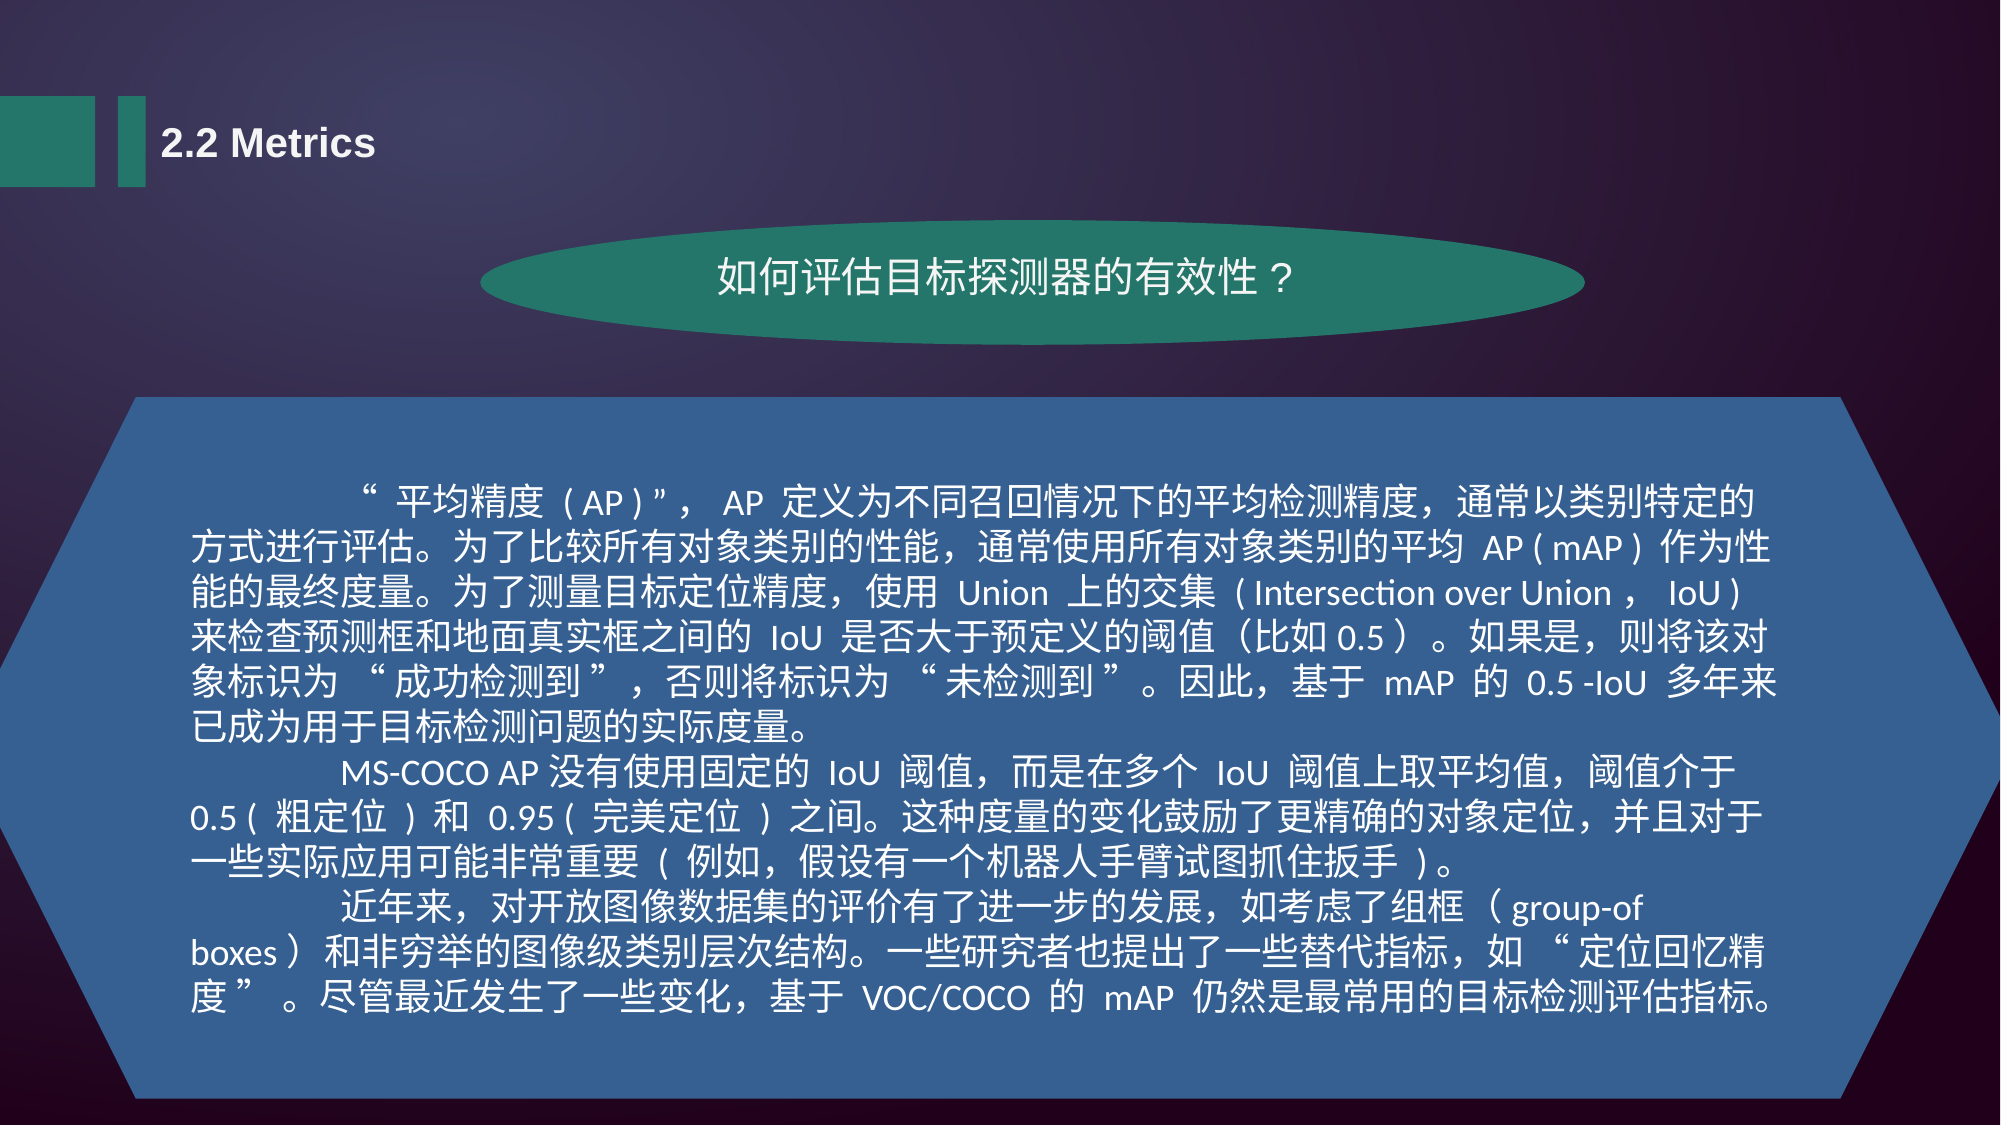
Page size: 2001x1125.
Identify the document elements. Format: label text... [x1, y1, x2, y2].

text_box [478, 218, 1587, 347]
text_box “ 平均精度 ( AP ) ”，AP 定义为不同召回情况下的平均检测精度，通常以类别特定的方式进行评估。为了比较所有对象类别的性能，通常使用所有对象类别的平均 AP ( mAP ) 作为性能的最终度量。为了测量目标定位精度，使用 Union 上的交集 ( Intersection over Union，IoU ) 来检查预测框和地面真实框之间的 IoU 是否大于预定义的阈值（比如0.5）。如果是，则将该对象标识为 “ 成功检测到 ”，否则将标识为 “ 未检测到 ”。因此，基于 mAP 的 0.5 -IoU 多年来已成为用于目标检测问题的实际度量。 MS-COCO AP没有使用固定的 IoU 阈值，而是在多个 IoU 阈值上取平均值，阈值介于 0.5 ( 粗定位 ) 和 0.95 ( 完美定位 ) 之间。这种度量的变化鼓励了更精确的对象定位，并且对于一些实际应用可能非常重要 ( 例如，假设有一个机器人手臂试图抓住扳手 )。 近年来，对开放图像数据集的评价有了进一步的发展，如考虑了组框（group-of boxes）和非穷举的图像级类别层次结构。一些研究者也提出了一些替代指标，如 “ 定位回忆精度 ” 。尽管最近发生了一些变化，基于 VOC/COCO 的 mAP 仍然是最常用的目标检测评估指标。 [0, 394, 2000, 1101]
text_box 如何评估目标探测器的有效性? [716, 262, 1305, 302]
text_box 2.2 Metrics [148, 108, 1329, 174]
text_box [0, 94, 97, 189]
picture [0, 0, 2001, 1125]
text_box [116, 94, 148, 189]
